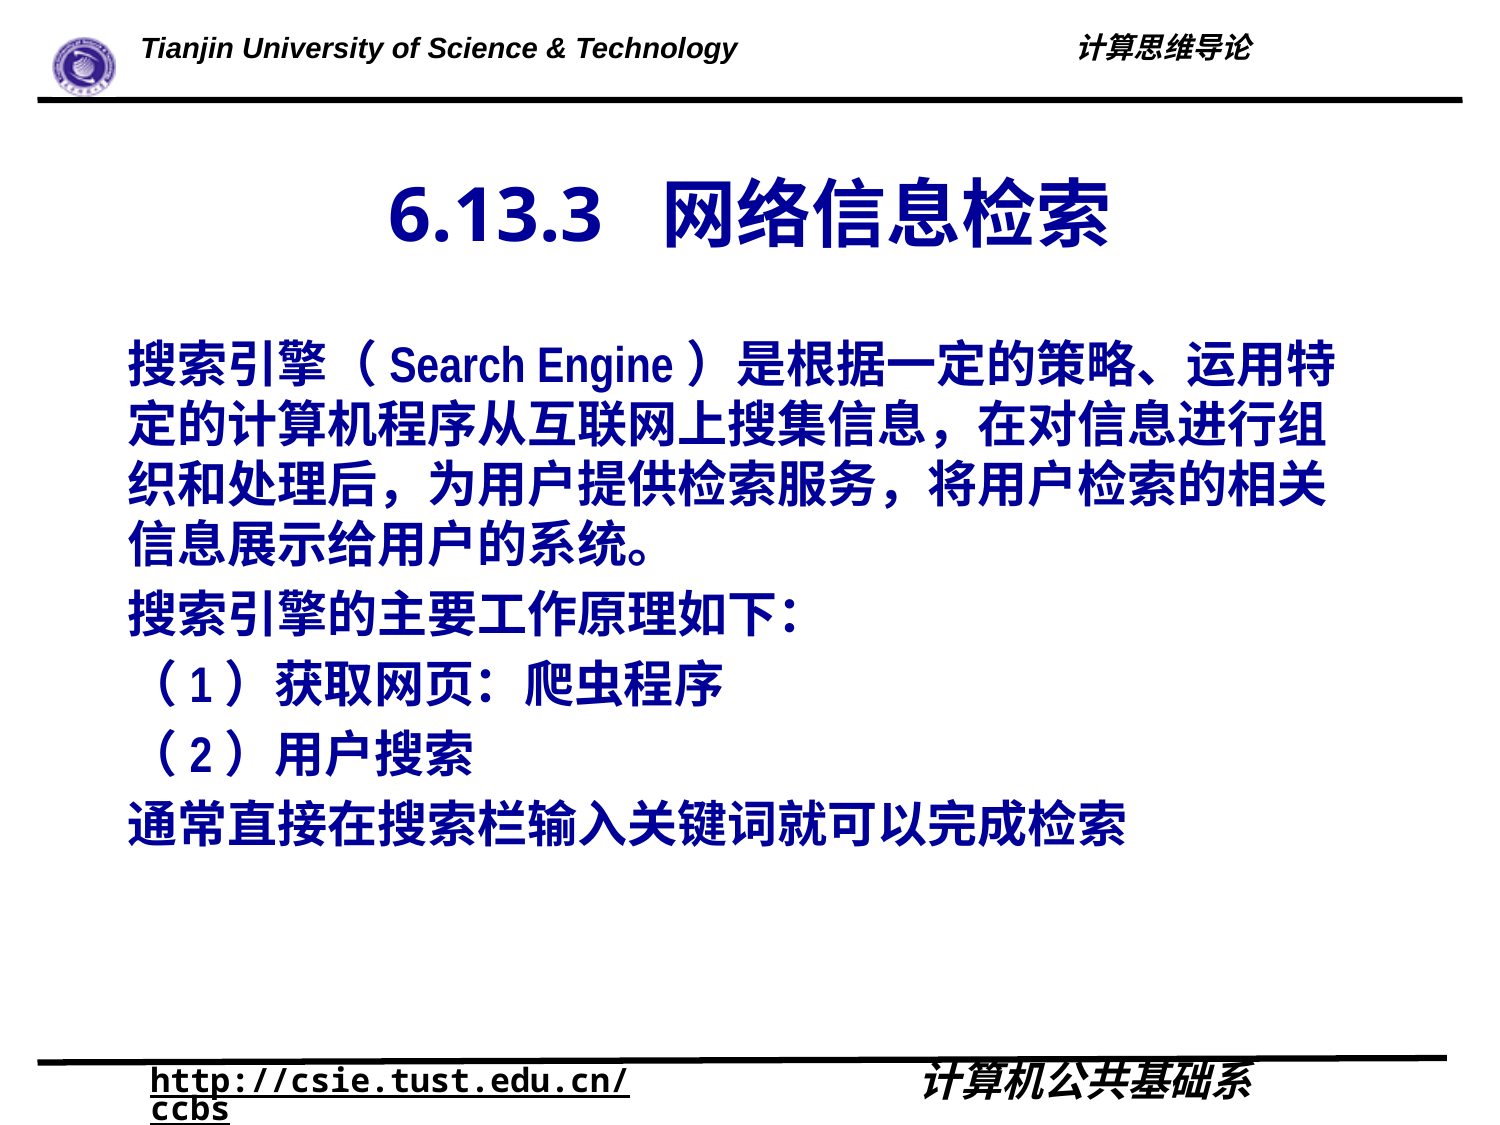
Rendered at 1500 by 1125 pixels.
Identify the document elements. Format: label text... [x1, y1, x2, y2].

title 6.13.3 网络信息检索 [112, 99, 1388, 288]
list 搜索引擎（Search Engine）是根据一定的策略、运用特定的计算机程序从互联网上搜集信息，在对信息进行组织和处理后，为用户提供检索服务，将用户检索的相关信息展示给用户的系统。 搜索引擎的主要工作原理如下： （1）获取网页：爬虫程序 （2）用户搜索 通常直接在搜索栏输入关键词就可以完成检索 [112, 324, 1388, 1000]
picture [52, 37, 116, 97]
